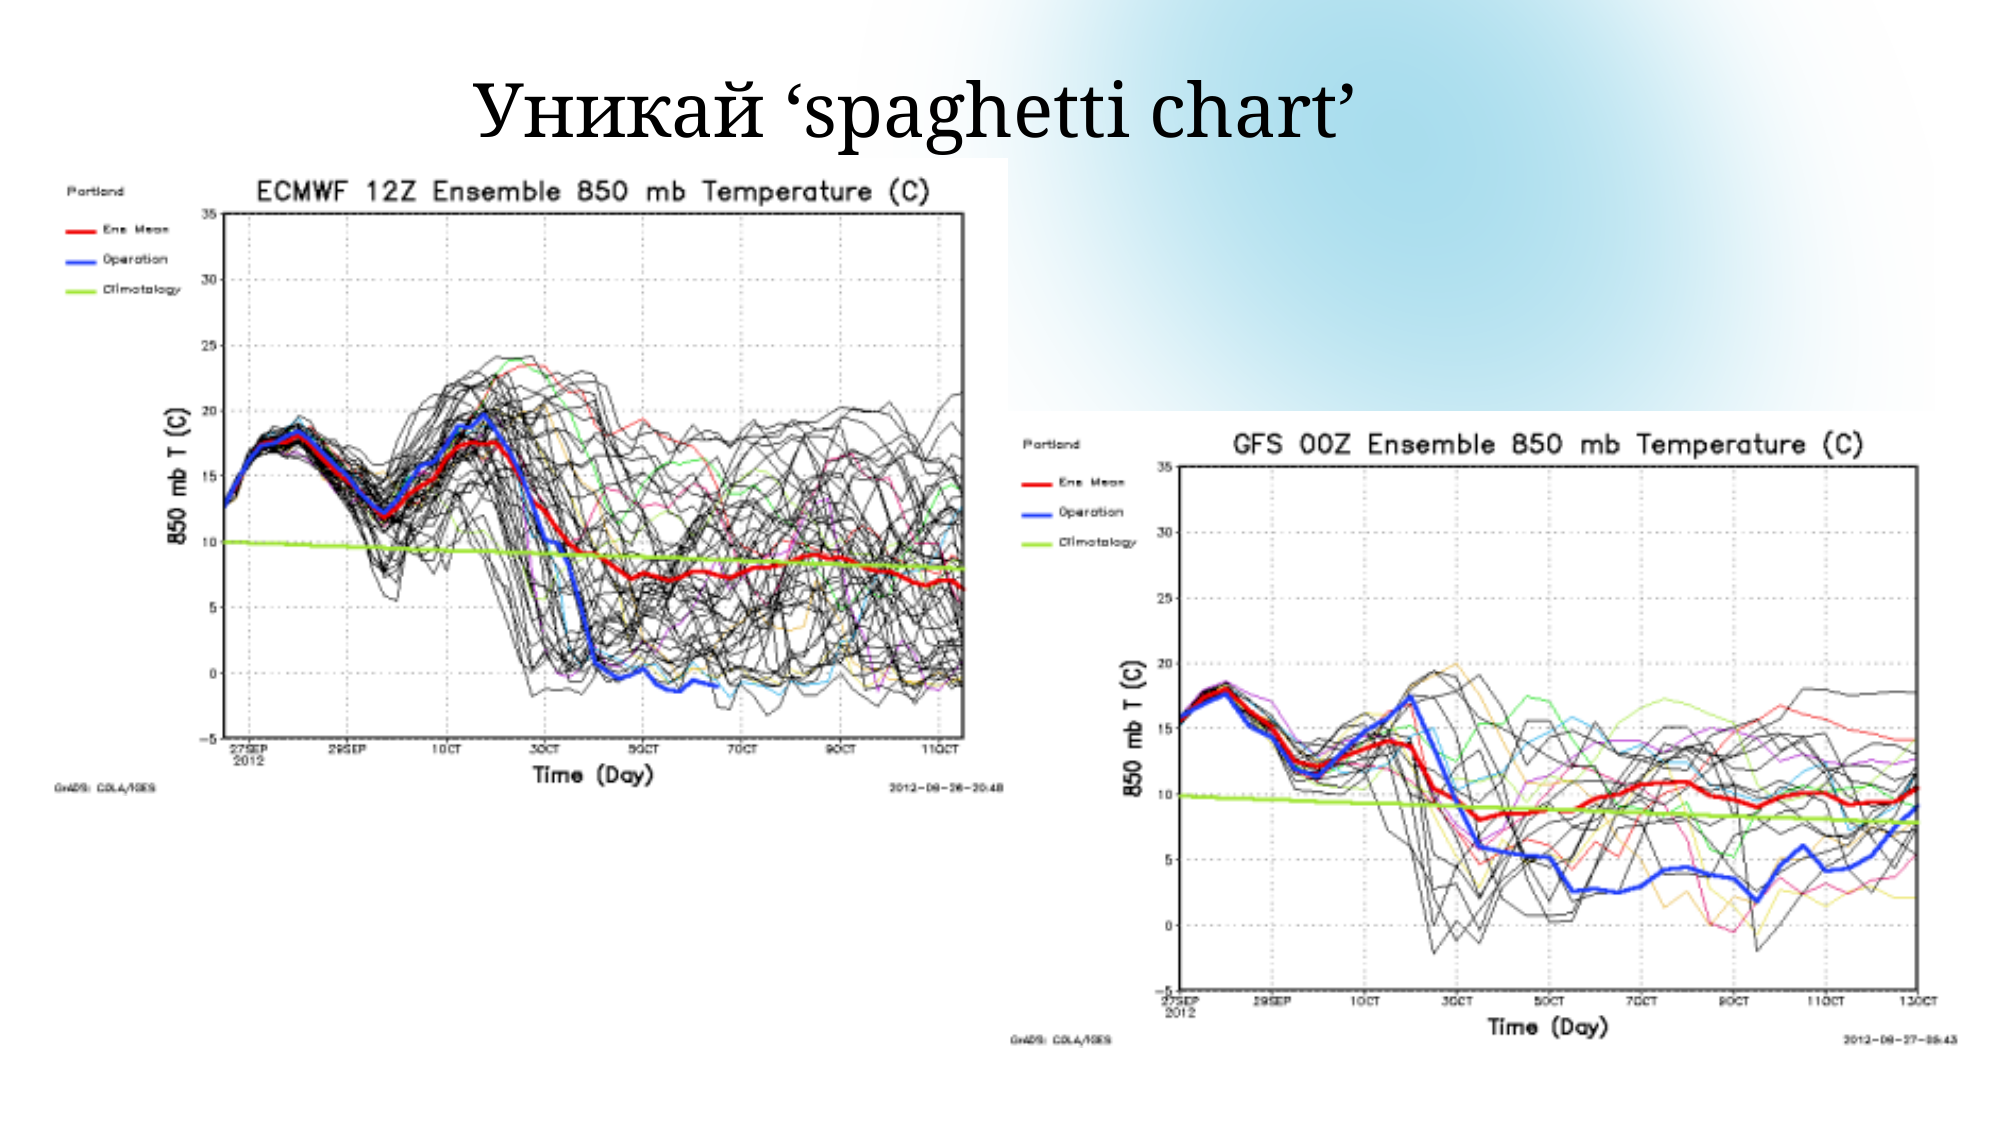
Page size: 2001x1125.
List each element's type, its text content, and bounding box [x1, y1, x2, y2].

title Уникай ‘spaghetti chart’ [108, 57, 1723, 214]
picture [51, 0, 2000, 1125]
